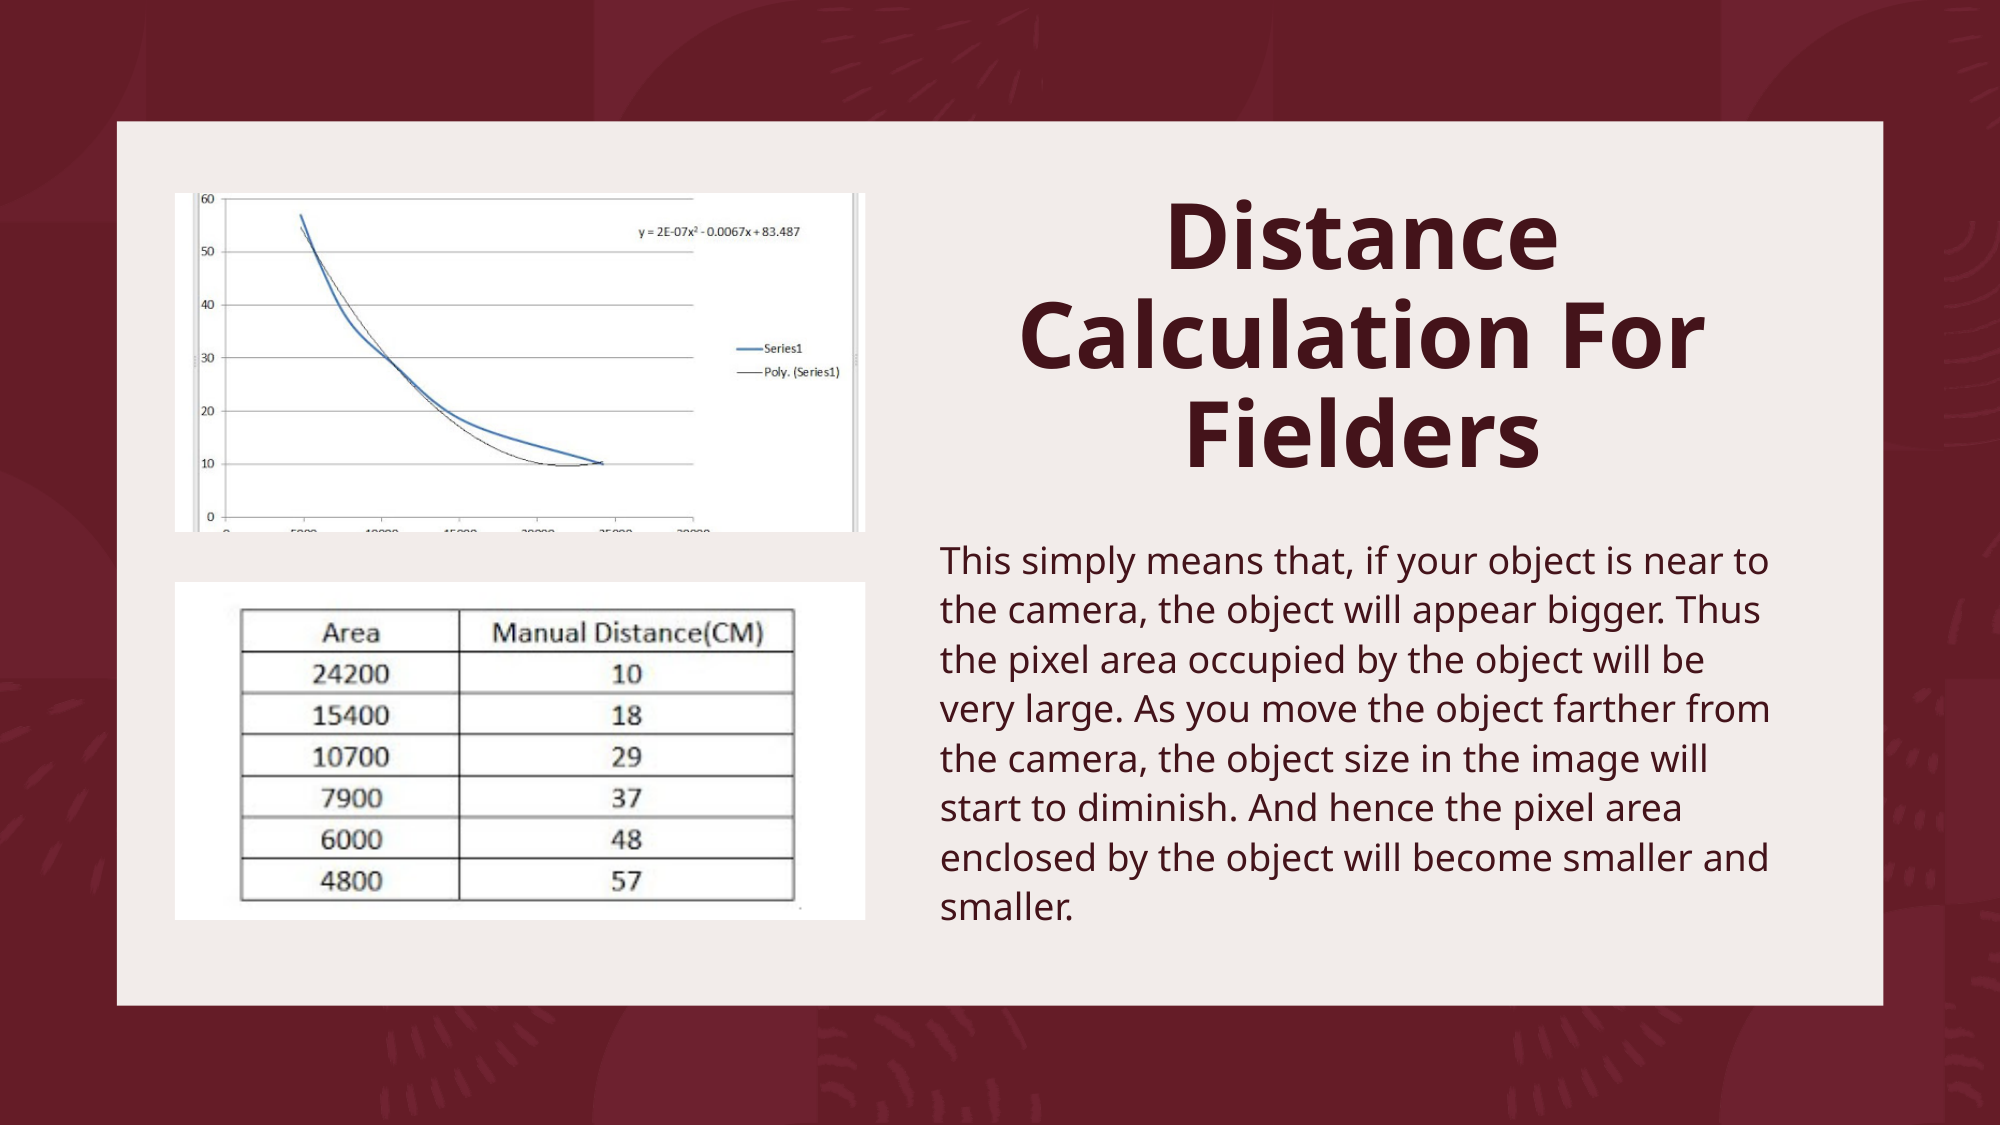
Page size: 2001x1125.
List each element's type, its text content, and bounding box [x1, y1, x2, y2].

picture [174, 582, 866, 920]
text_box [0, 229, 2000, 1125]
text_box [116, 229, 1884, 1007]
text_box This simply means that, if your object is near to the camera, the object will appear bigger. Thus the pixel area occupied by the object will be very large. As you move the object farther from the camera, the object size in the image will start to diminish. And hence the pixel area enclosed by the object will become smaller and smaller. [924, 525, 1800, 950]
title Distance Calculation For Fielders [924, 229, 1800, 503]
picture [0, 0, 2000, 532]
